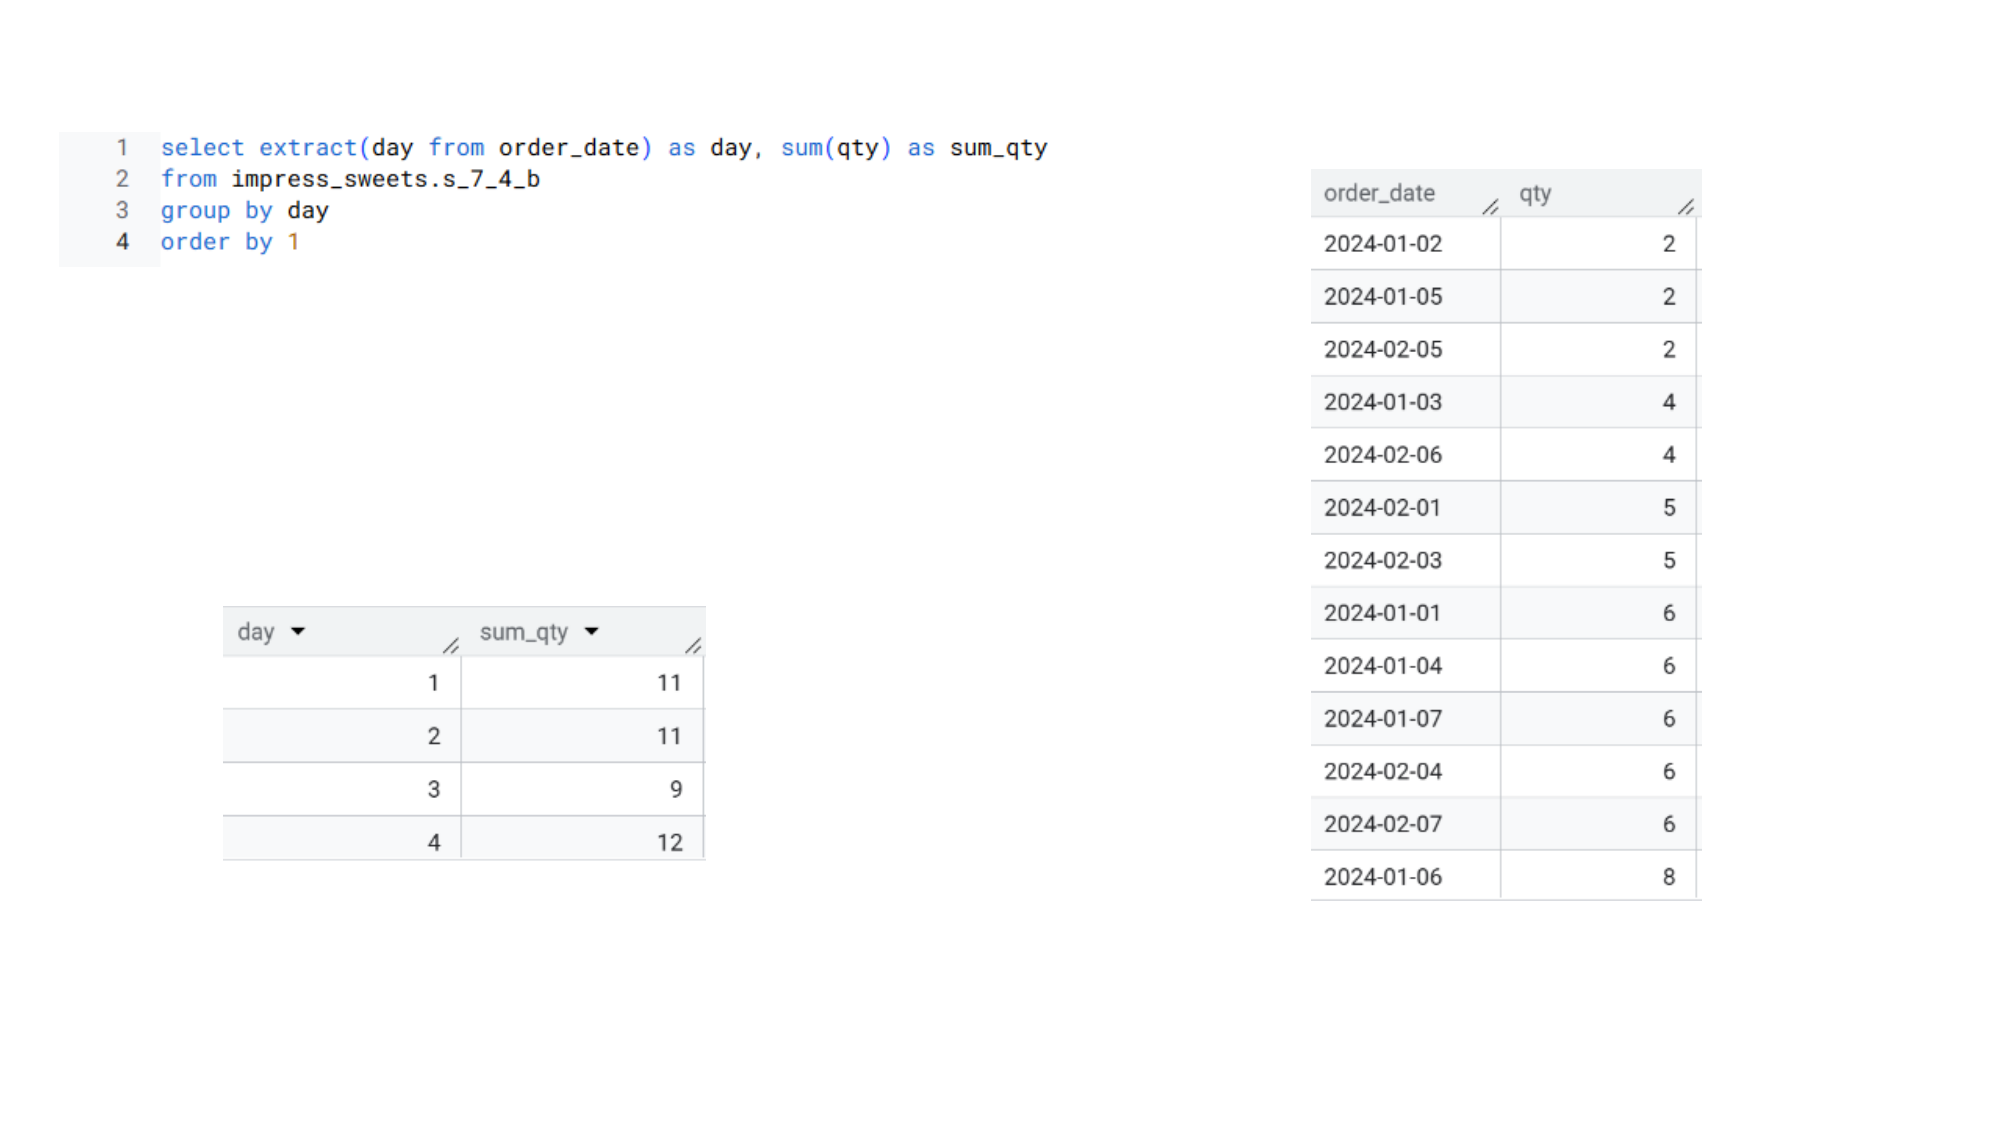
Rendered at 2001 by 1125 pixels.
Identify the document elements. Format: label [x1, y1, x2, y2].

picture [222, 606, 707, 864]
picture [1310, 168, 1703, 902]
picture [59, 131, 1080, 268]
